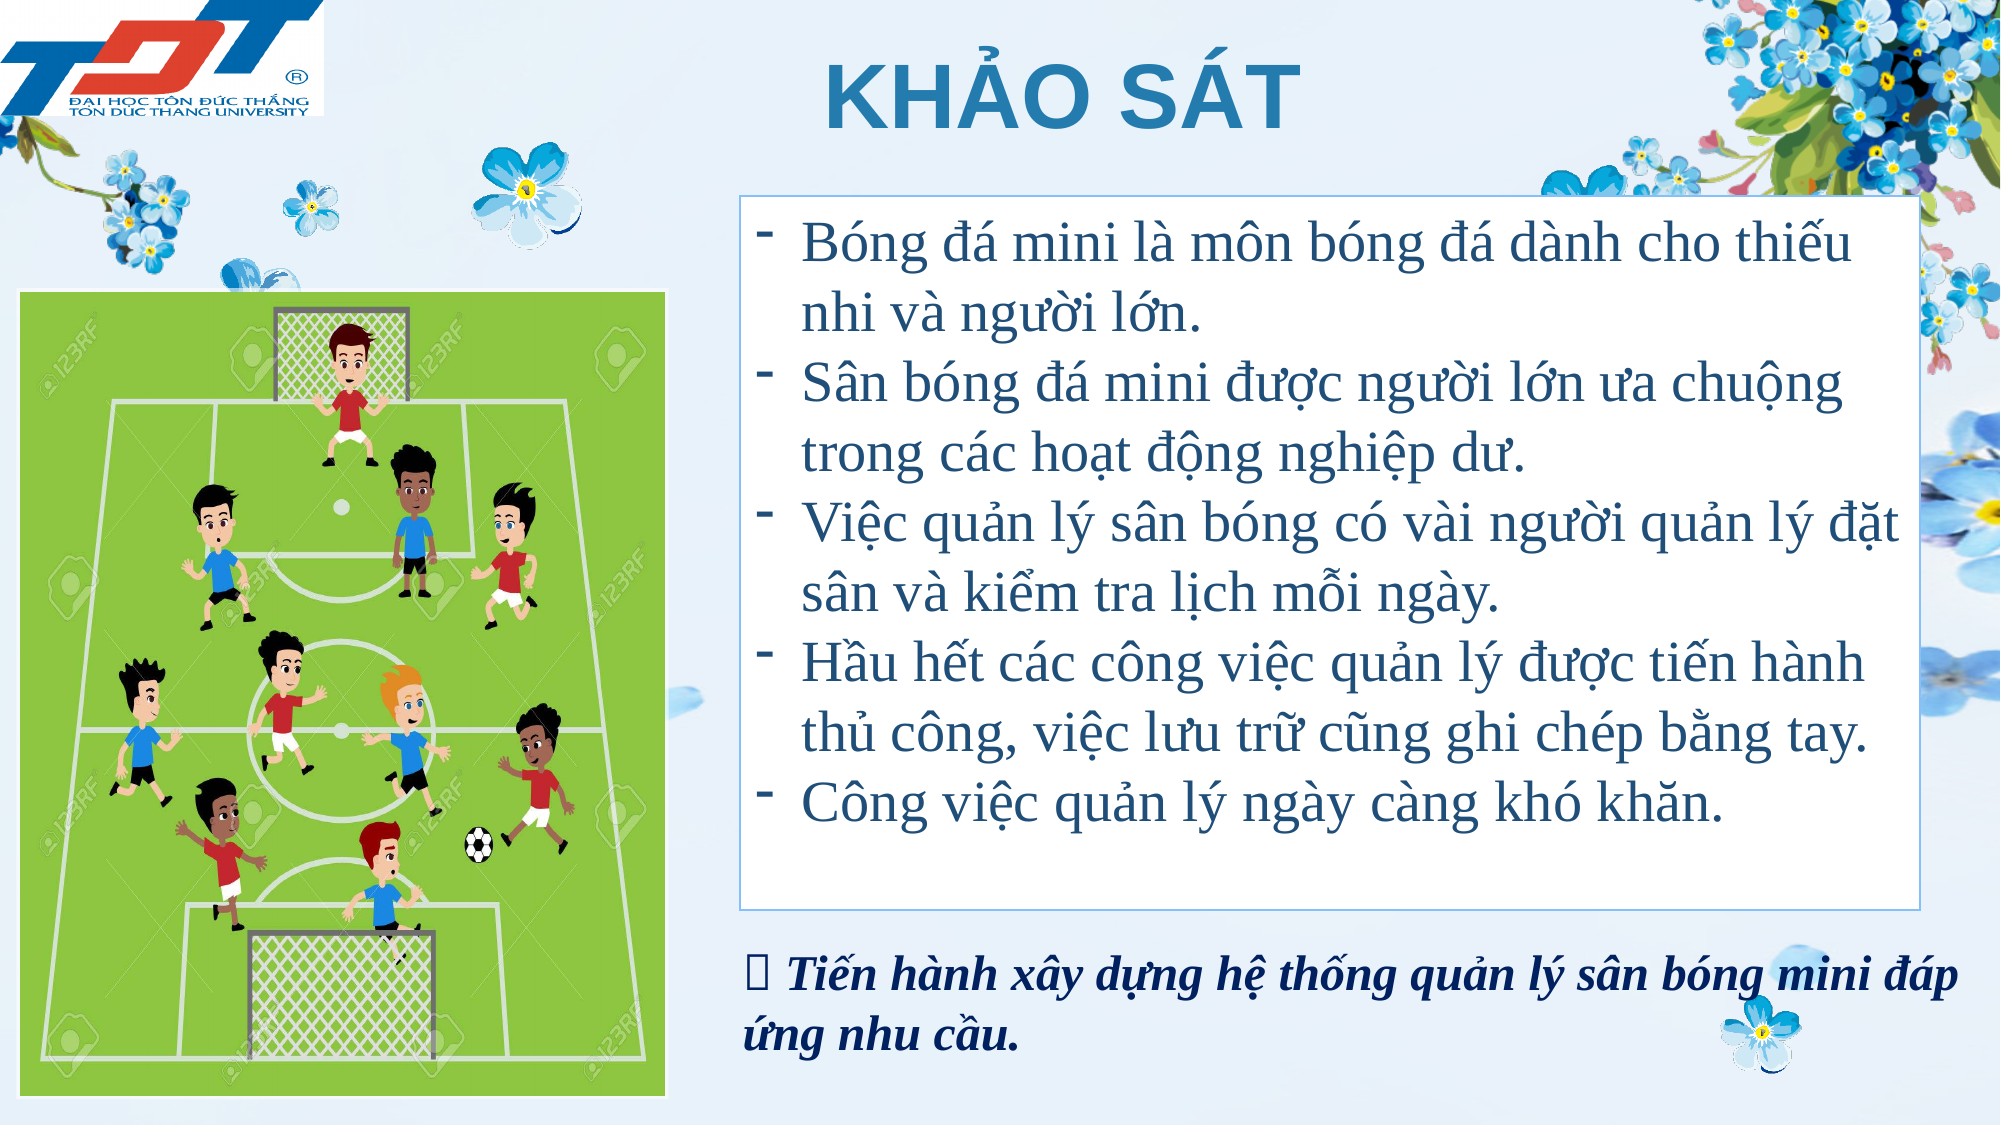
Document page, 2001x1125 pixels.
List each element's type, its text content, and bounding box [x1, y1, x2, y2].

picture [0, 0, 2001, 1125]
picture [1595, 190, 1604, 195]
picture [1555, 189, 1563, 195]
text_box  Tiến hành xây dựng hệ thống quản lý sân bóng mini đáp ứng nhu cầu. [727, 932, 1990, 1068]
text_box KHẢO SÁT [808, 29, 1318, 155]
picture [1605, 184, 1617, 195]
picture [1568, 186, 1575, 195]
text_box Bóng đá mini là môn bóng đá dành cho thiếu nhi và người lớn. Sân bóng đá mini được người lớn ưa chuộng trong các hoạt động nghiệp dư. Việc quản lý sân bóng có vài người quản lý đặt sân và kiểm tra lịch mỗi ngày. Hầu hết các công việc quản lý được tiến hành thủ công, việc lưu trữ cũng ghi chép bằng tay. Công việc quản lý ngày càng khó khăn. [739, 195, 1921, 911]
